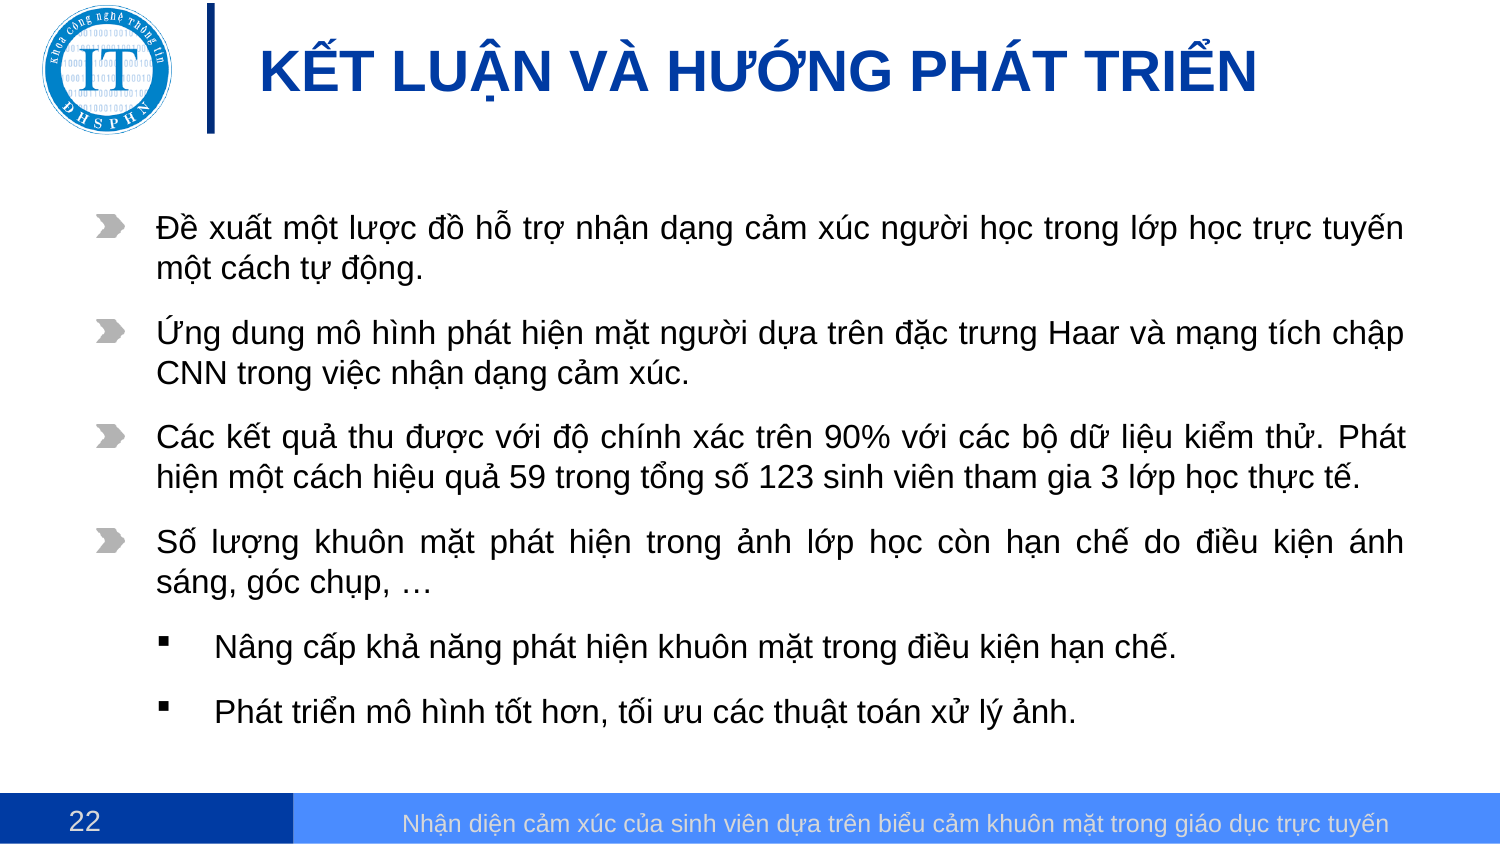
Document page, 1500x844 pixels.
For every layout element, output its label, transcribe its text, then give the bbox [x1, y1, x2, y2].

text_box Đề xuất một lược đồ hỗ trợ nhận dạng cảm xúc người học trong lớp học trực tuyến một cách tự động. Ứng dung mô hình phát hiện mặt người dựa trên đặc trưng Haar và mạng tích chập CNN trong việc nhận dạng cảm xúc. Các kết quả thu được với độ chính xác trên 90% với các bộ dữ liệu kiểm thử. Phát hiện một cách hiệu quả 59 trong tổng số 123 sinh viên tham gia 3 lớp học thực tế. Số lượng khuôn mặt phát hiện trong ảnh lớp học còn hạn chế do điều kiện ánh sáng, góc chụp, … Nâng cấp khả năng phát hiện khuôn mặt trong điều kiện hạn chế. Phát triển mô hình tốt hơn, tối ưu các thuật toán xử lý ảnh. [81, 198, 1422, 738]
picture [96, 528, 125, 553]
title KẾT LUẬN VÀ HƯỚNG PHÁT TRIỂN [244, 17, 1360, 123]
picture [96, 424, 125, 448]
picture [96, 319, 125, 343]
picture [37, 0, 178, 141]
picture [96, 214, 125, 238]
text_box [205, 1, 217, 136]
